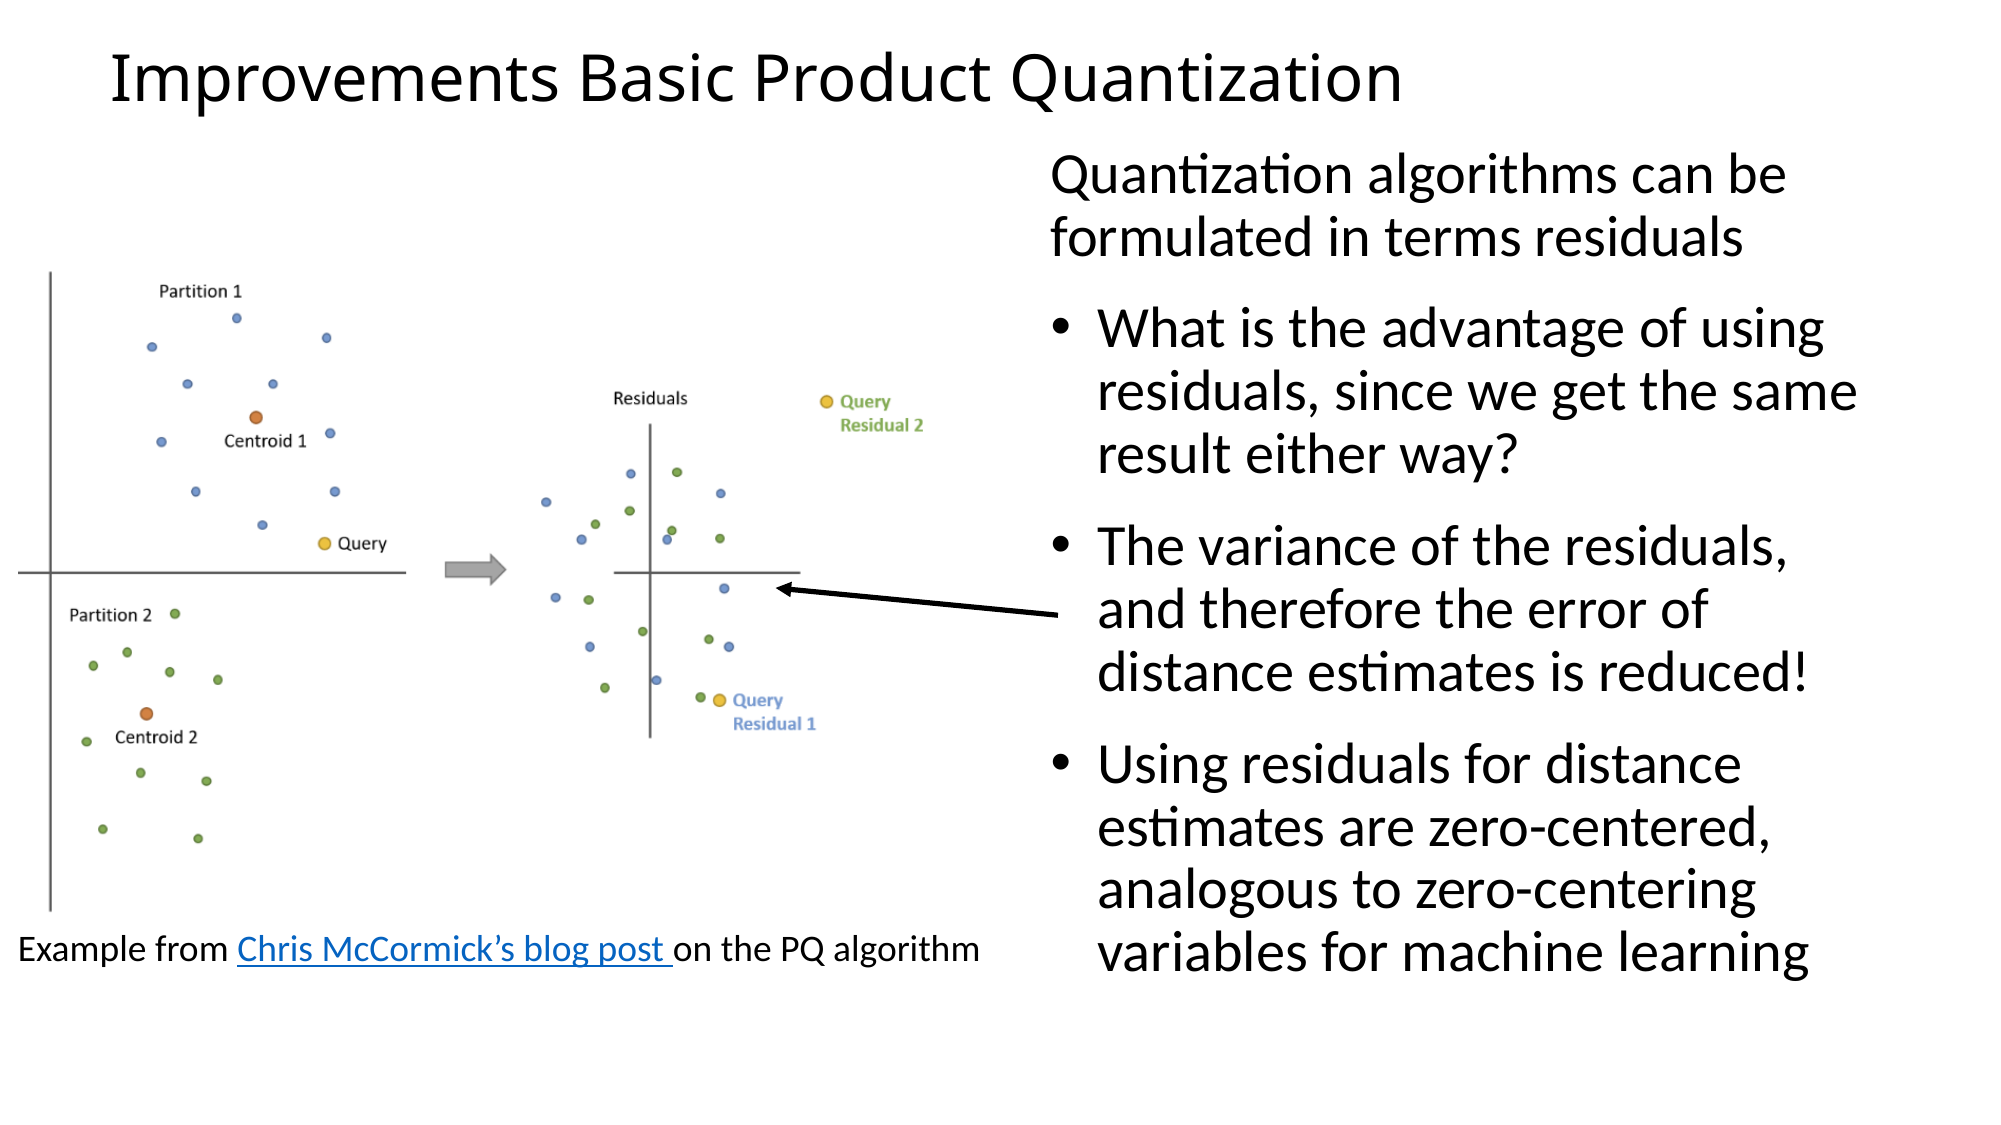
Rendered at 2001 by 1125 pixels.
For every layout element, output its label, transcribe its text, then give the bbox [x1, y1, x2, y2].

text_box Example from Chris McCormick’s blog post on the PQ algorithm [0, 916, 1020, 977]
title Improvements Basic Product Quantization [95, 36, 1821, 124]
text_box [775, 587, 1059, 616]
picture [17, 264, 923, 917]
list Quantization algorithms can be formulated in terms residuals What is the advantage of using residuals, since we get the same result either way? The variance of the residuals, and therefore the error of distance estimates is reduced! Using residuals for distance estimates are zero-centered, analogous to zero-centering variables for machine learning [1035, 135, 1894, 1039]
